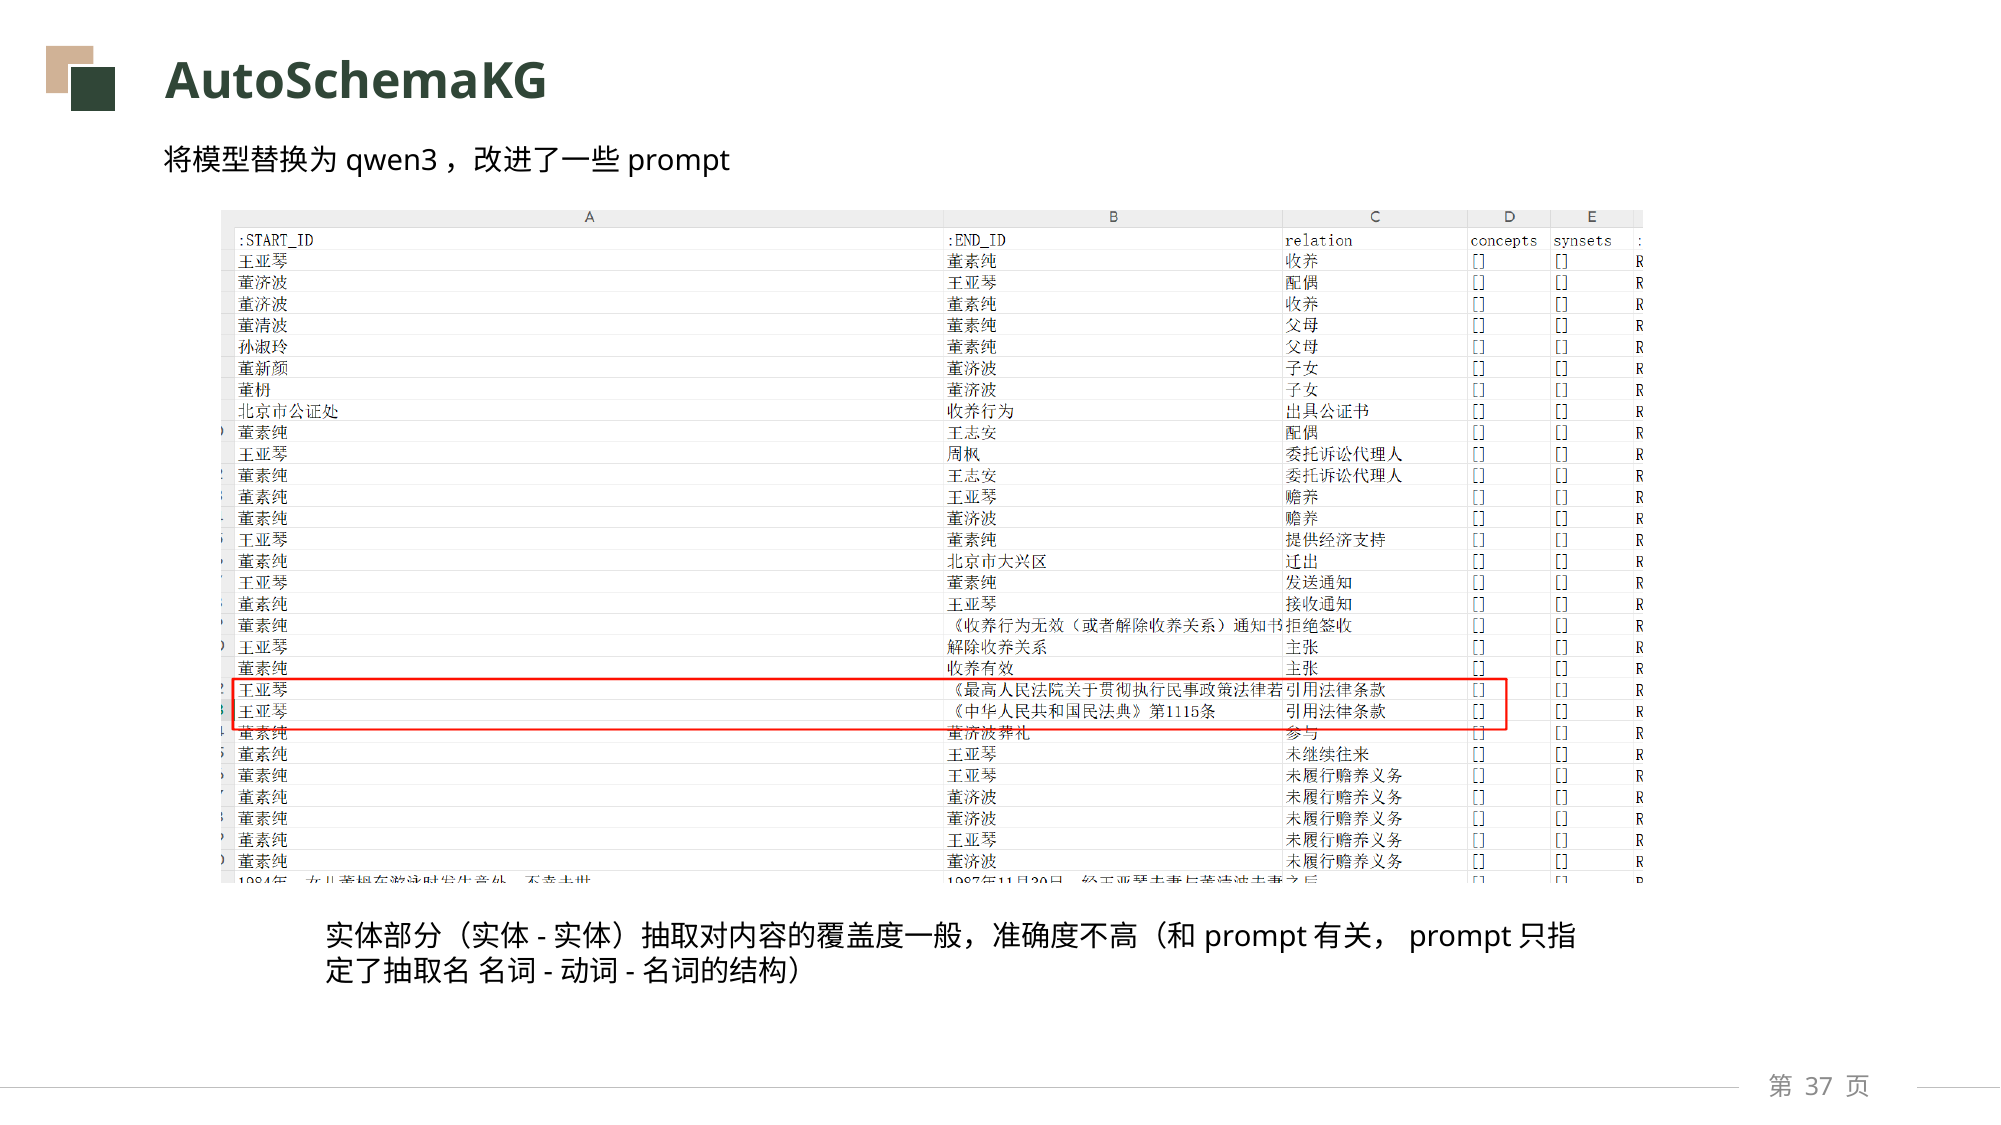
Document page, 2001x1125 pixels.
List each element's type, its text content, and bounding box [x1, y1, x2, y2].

text_box 实体部分（实体-实体）抽取对内容的覆盖度一般，准确度不高（和prompt有关，prompt只指定了抽取名 名词-动词-名词的结构） [310, 910, 1604, 995]
text_box 将模型替换为qwen3，改进了一些prompt [148, 134, 966, 184]
list AutoSchemaKG [150, 47, 1212, 132]
slide_number 第 页 [1739, 1057, 1900, 1118]
picture [221, 210, 1643, 883]
